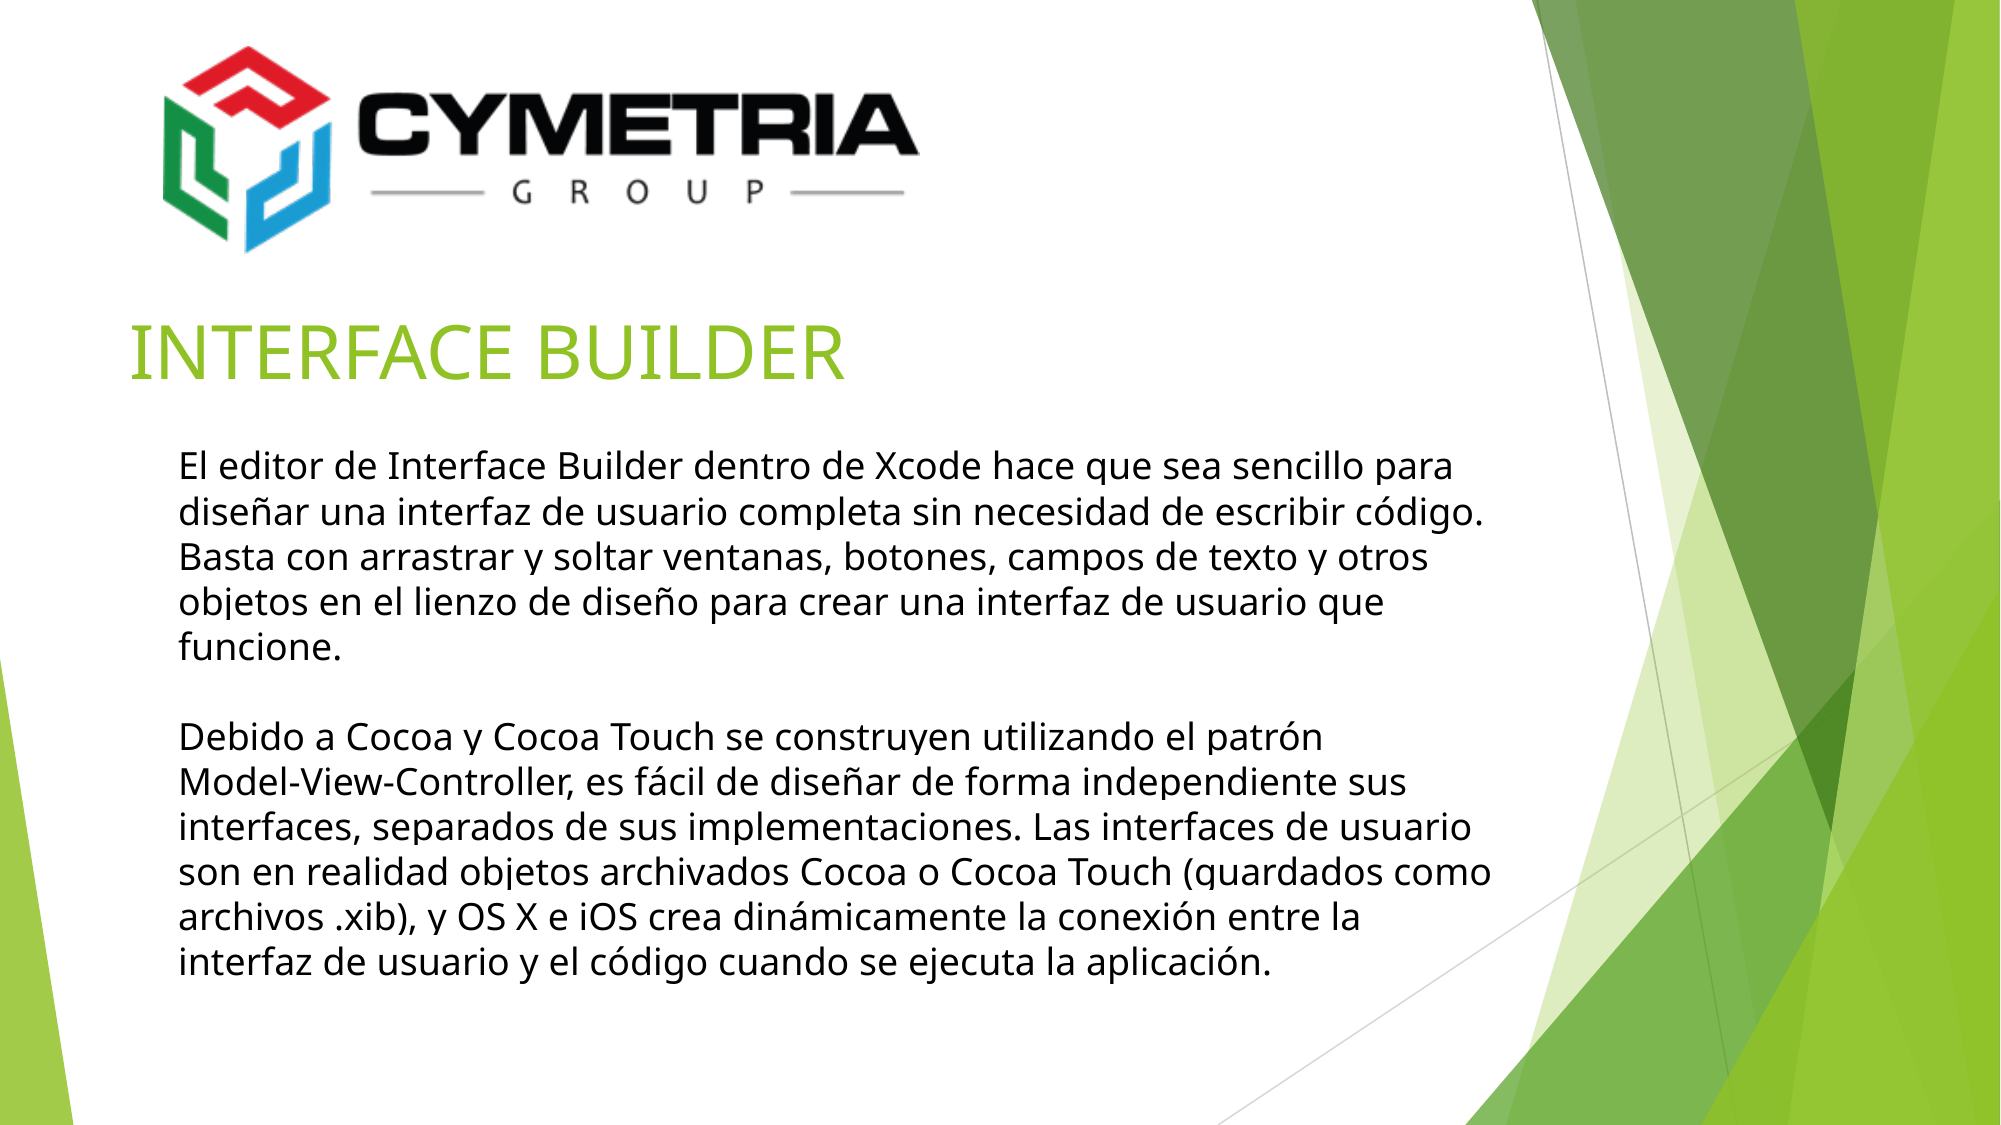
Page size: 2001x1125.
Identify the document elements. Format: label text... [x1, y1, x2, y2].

title INTERFACE BUILDER [114, 296, 1525, 477]
list El editor de Interface Builder dentro de Xcode hace que sea sencillo para diseñar una interfaz de usuario completa sin necesidad de escribir código. Basta con arrastrar y soltar ventanas, botones, campos de texto y otros objetos en el lienzo de diseño para crear una interfaz de usuario que funcione. Debido a Cocoa y Cocoa Touch se construyen utilizando el patrón Model-View-Controller, es fácil de diseñar de forma independiente sus interfaces, separados de sus implementaciones. Las interfaces de usuario son en realidad objetos archivados Cocoa o Cocoa Touch (guardados como archivos .xib), y OS X e iOS crea dinámicamente la conexión entre la interfaz de usuario y el código cuando se ejecuta la aplicación. [163, 435, 1510, 1082]
picture [162, 46, 920, 255]
